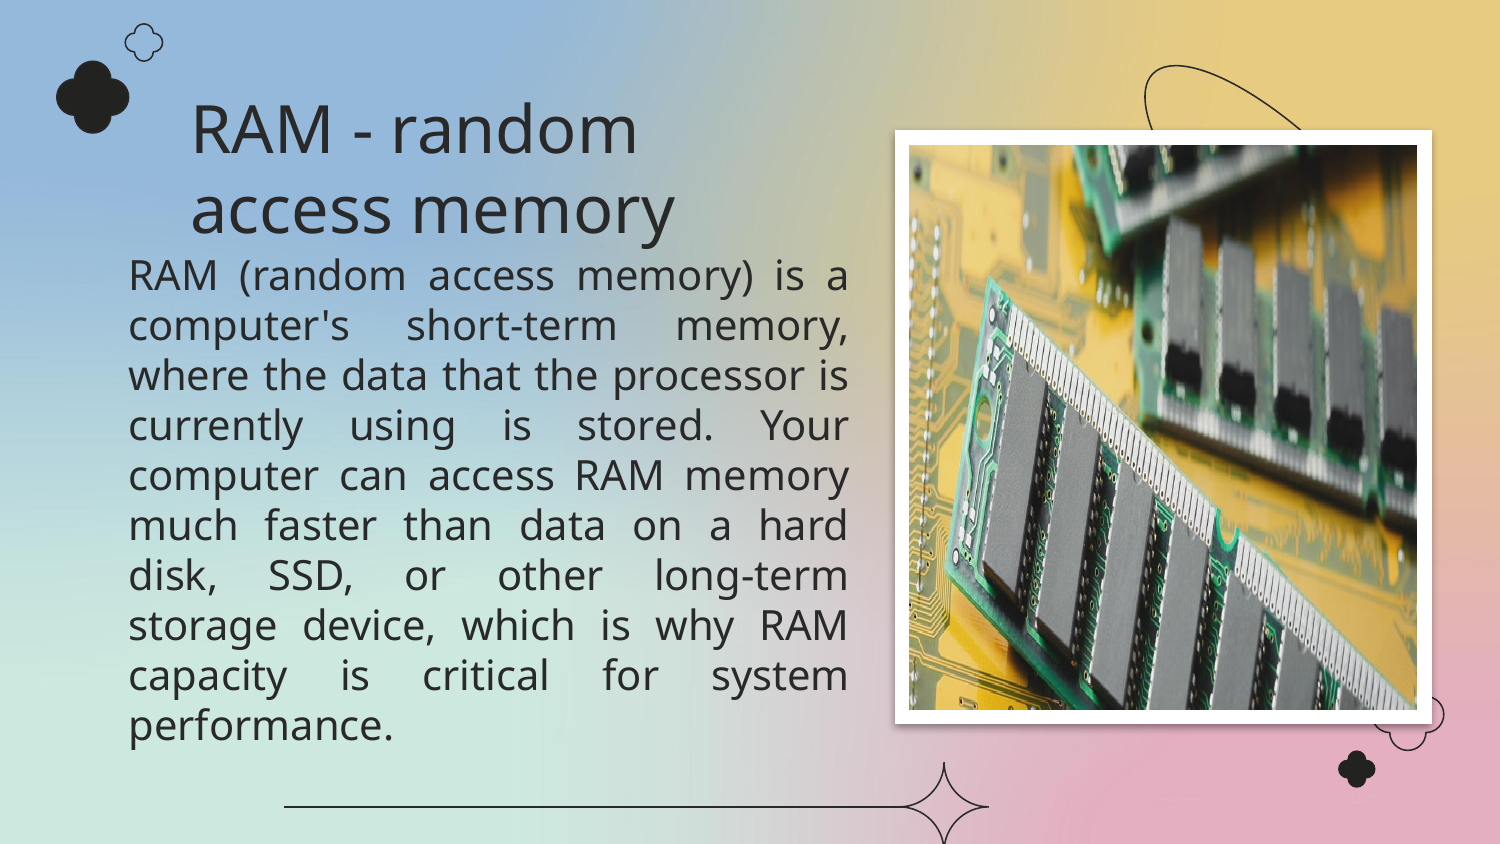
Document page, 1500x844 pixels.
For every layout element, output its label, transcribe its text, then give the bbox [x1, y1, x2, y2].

text_box [1144, 65, 1299, 128]
subtitle RAM (random access memory) is a computer's short-term memory, where the data that the processor is currently using is stored. Your computer can access RAM memory much faster than data on a hard disk, SSD, or other long-term storage device, which is why RAM capacity is critical for system performance. [38, 286, 865, 764]
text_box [284, 761, 990, 844]
picture [0, 0, 1500, 844]
title RAM - random access memory [175, 71, 859, 286]
